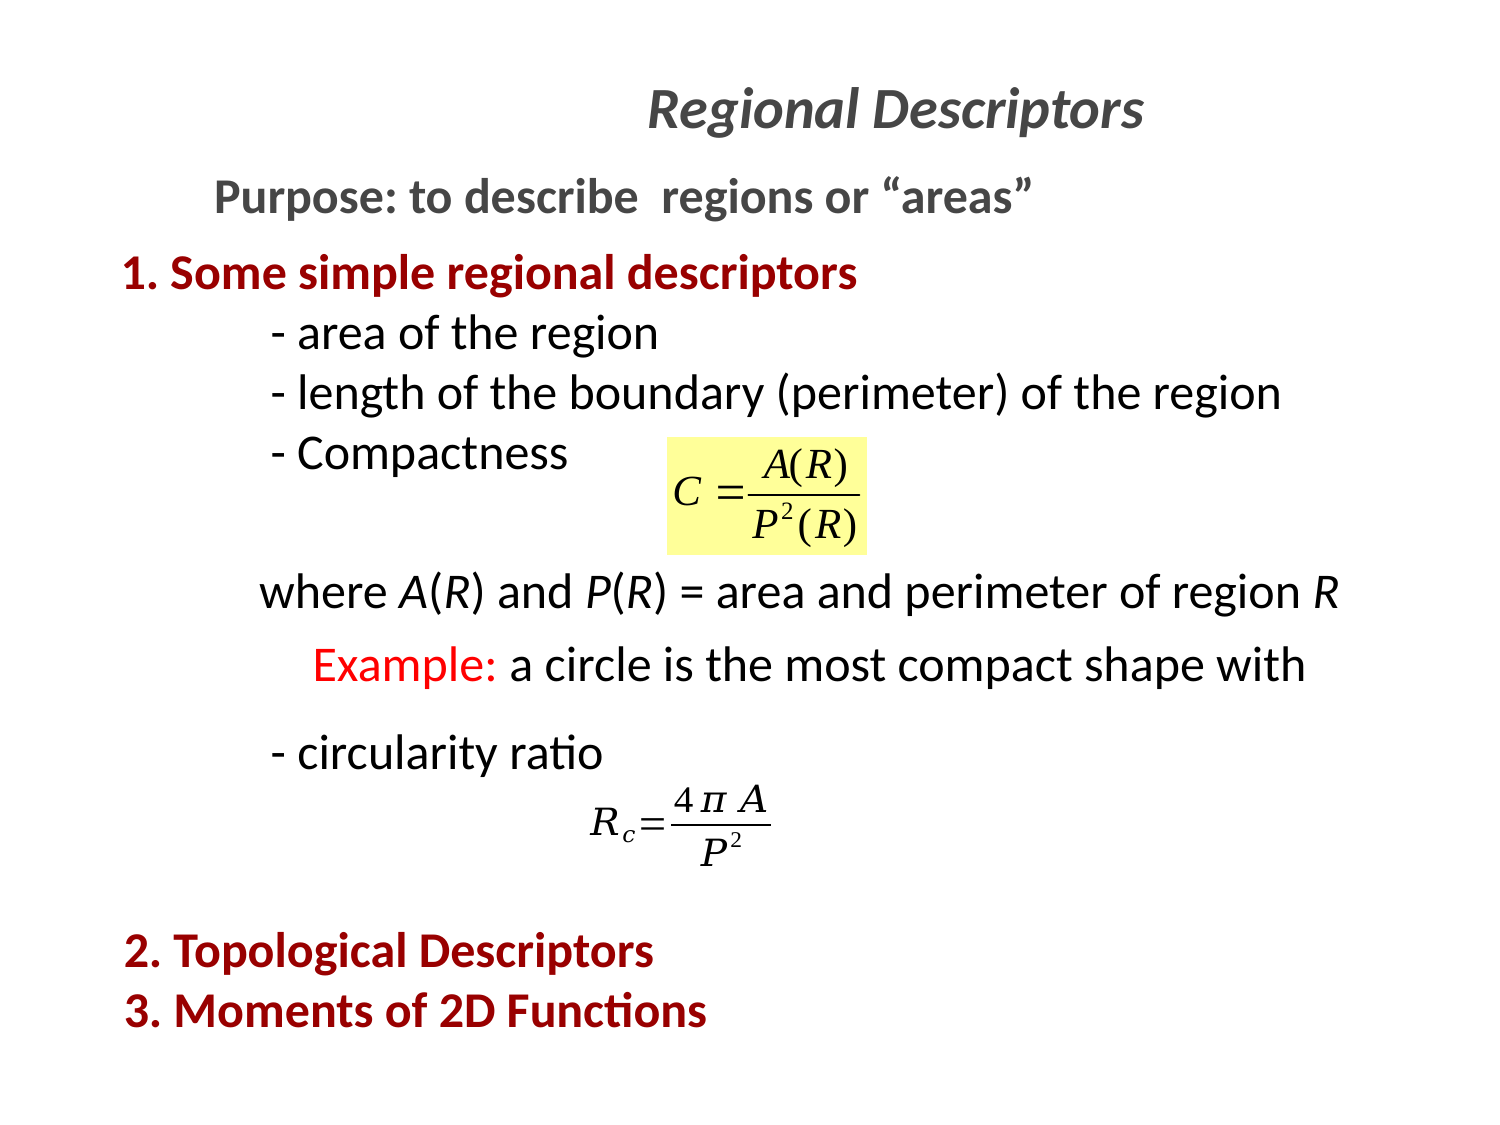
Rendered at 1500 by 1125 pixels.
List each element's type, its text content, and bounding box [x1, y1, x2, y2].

text_box 1. Some simple regional descriptors - area of the region - length of the boundary (perimeter) of the region - Compactness - circularity ratio [105, 231, 1298, 847]
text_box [667, 437, 868, 556]
text_box Regional Descriptors [633, 62, 1173, 148]
text_box Purpose: to describe regions or “areas” [199, 155, 1062, 231]
text_box where A(R) and P(R) = area and perimeter of region R [244, 550, 1355, 626]
text_box 2. Topological Descriptors 3. Moments of 2D Functions [109, 910, 723, 1046]
